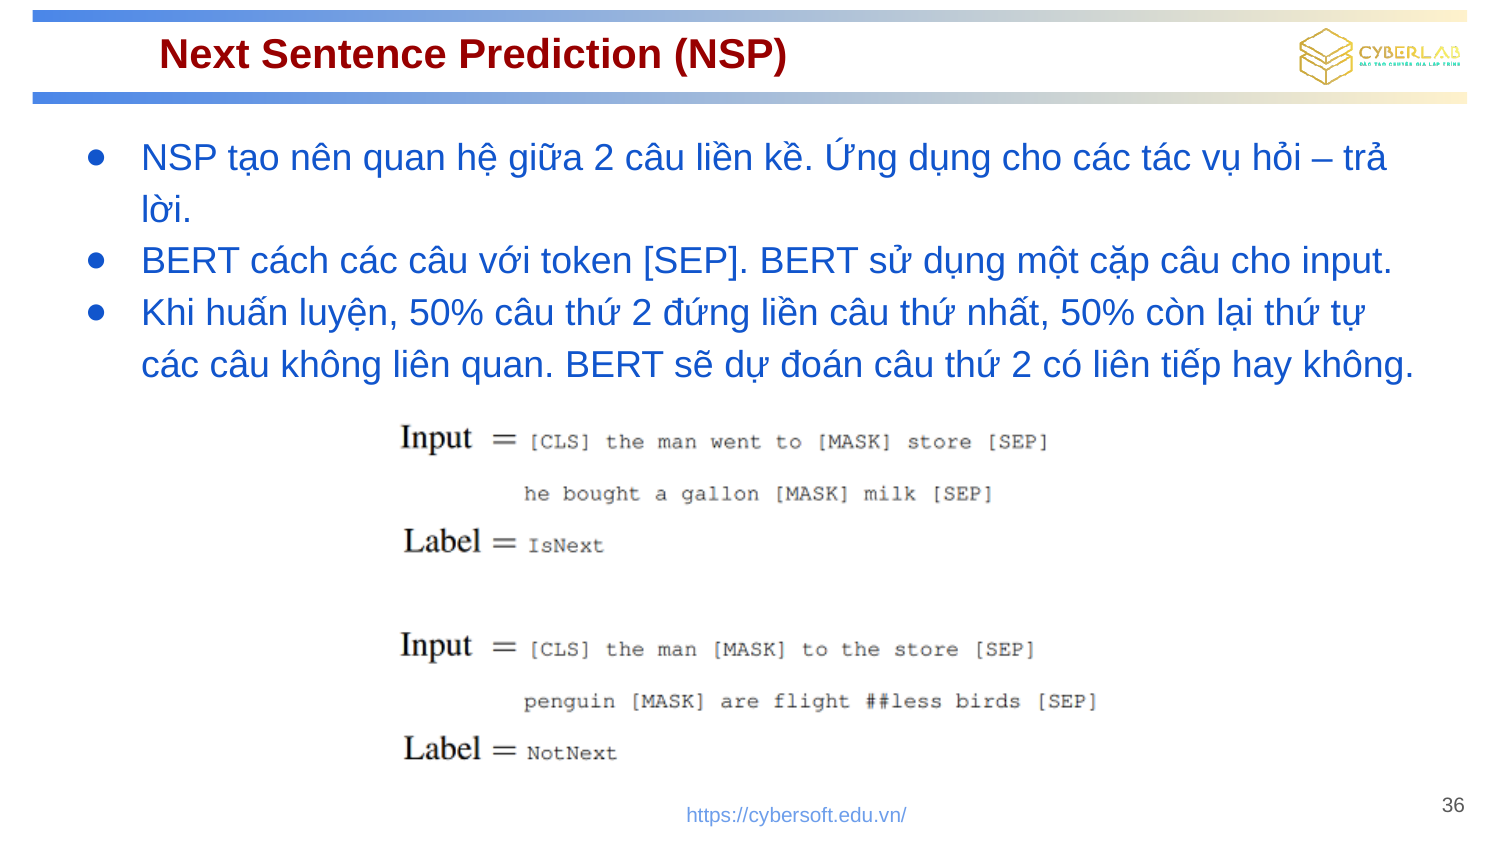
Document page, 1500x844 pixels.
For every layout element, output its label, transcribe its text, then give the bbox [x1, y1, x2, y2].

title Next Sentence Prediction (NSP) [144, 12, 1449, 93]
list NSP tạo nên quan hệ giữa 2 câu liền kề. Ứng dụng cho các tác vụ hỏi – trả lời. BERT cách các câu với token [SEP]. BERT sử dụng một cặp câu cho input. Khi huấn luyện, 50% câu thứ 2 đứng liền câu thứ nhất, 50% còn lại thứ tự các câu không liên quan. BERT sẽ dự đoán câu thứ 2 có liên tiếp hay không. [51, 111, 1449, 762]
picture [394, 399, 1105, 783]
slide_number 36 [1389, 782, 1480, 830]
picture [1449, 28, 1468, 85]
